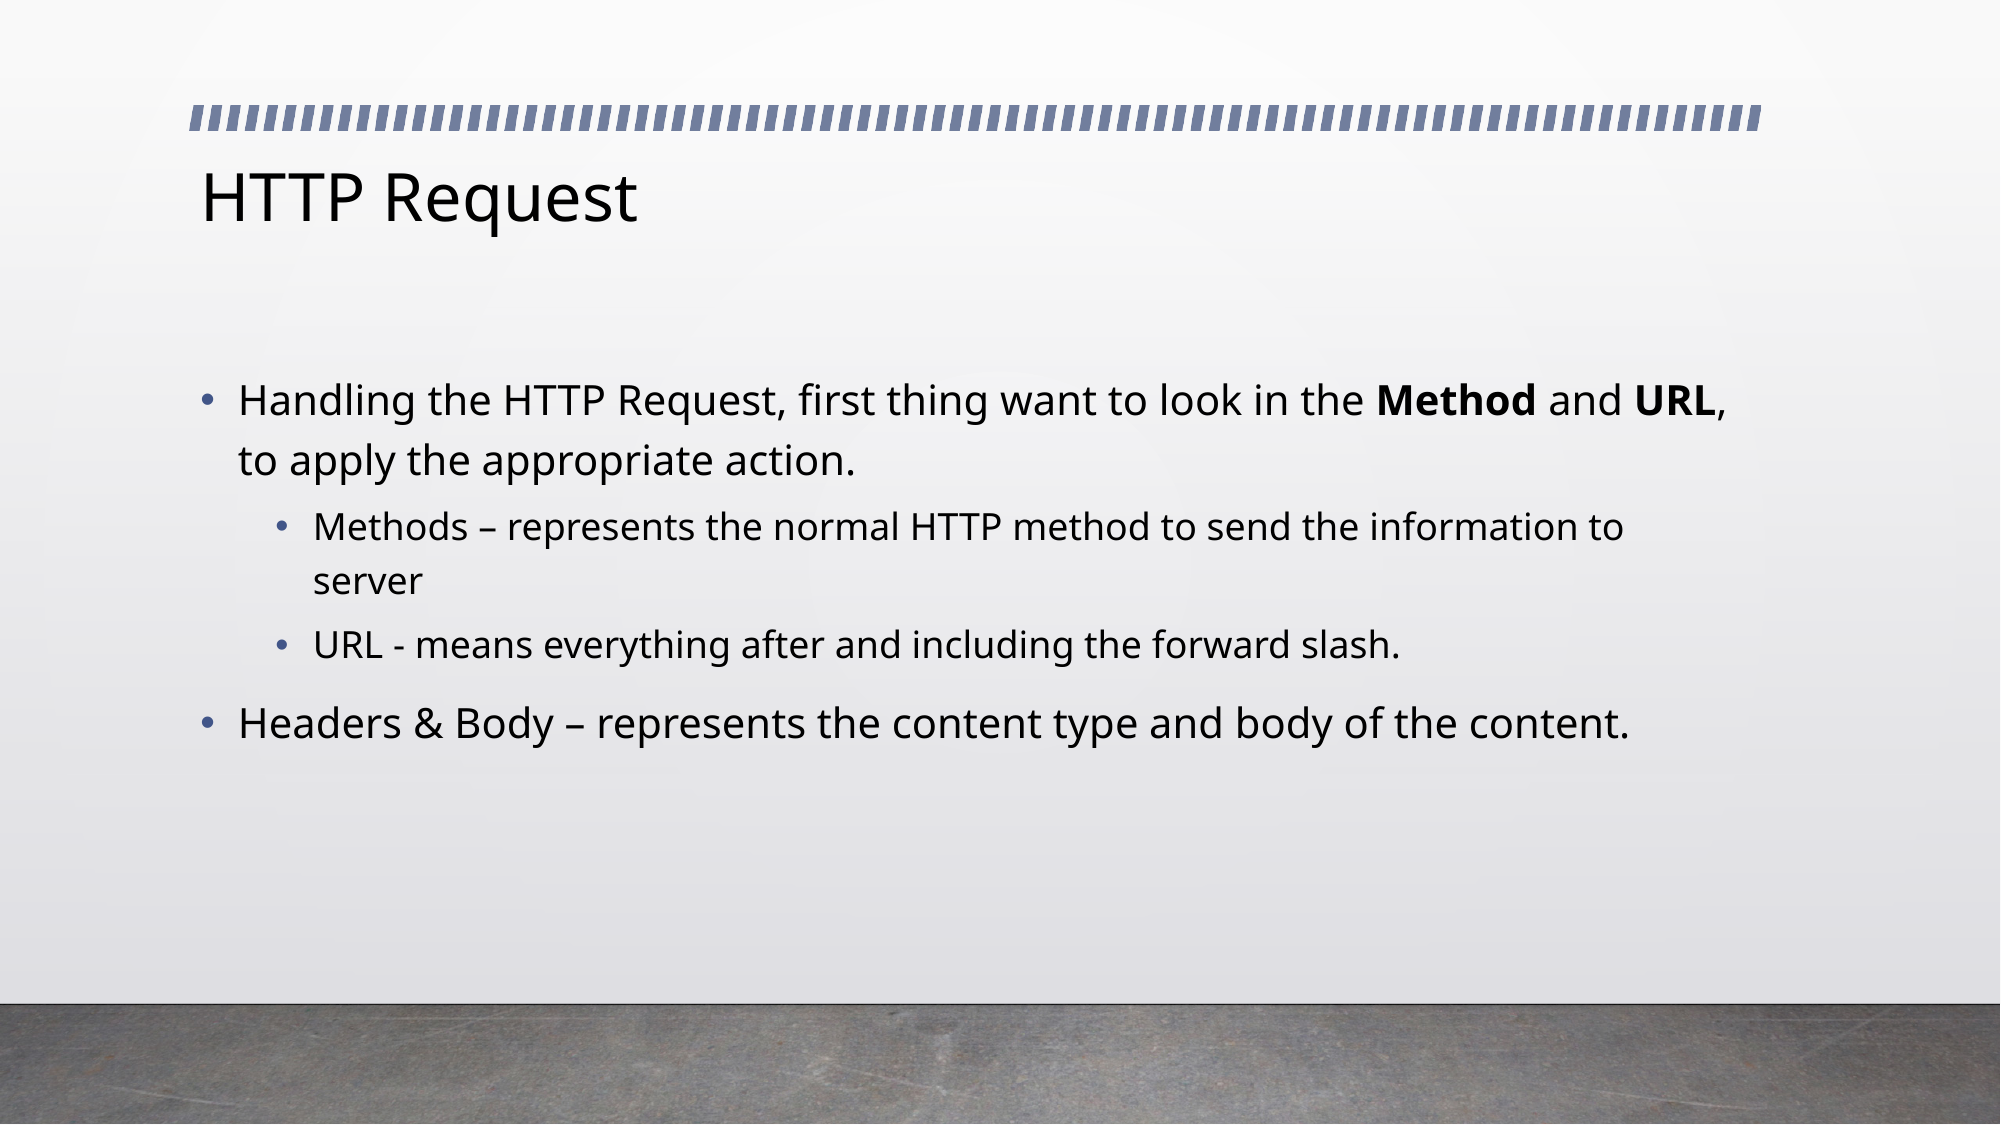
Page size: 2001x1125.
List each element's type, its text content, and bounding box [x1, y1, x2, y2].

picture [0, 1004, 2000, 1124]
title HTTP Request [185, 156, 1761, 329]
list Handling the HTTP Request, first thing want to look in the Method and URL, to apply the appropriate action. Methods – represents the normal HTTP method to send the information to server URL - means everything after and including the forward slash. Headers & Body – represents the content type and body of the content. [185, 356, 1761, 897]
